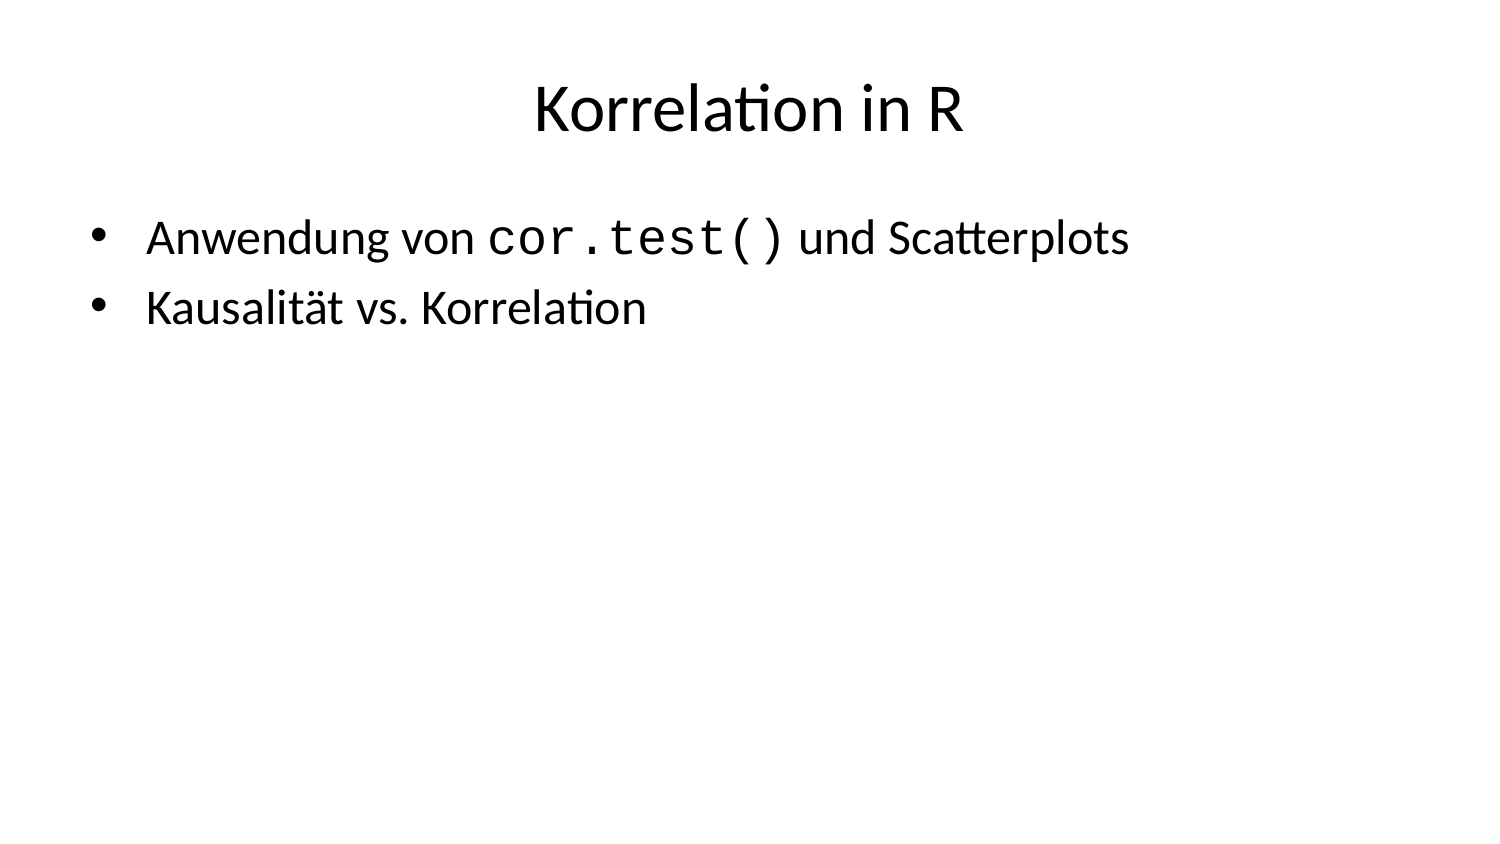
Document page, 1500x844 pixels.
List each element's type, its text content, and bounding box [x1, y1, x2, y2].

list Anwendung von cor.test() und Scatterplots Kausalität vs. Korrelation [75, 196, 1425, 754]
title Korrelation in R [75, 33, 1425, 175]
